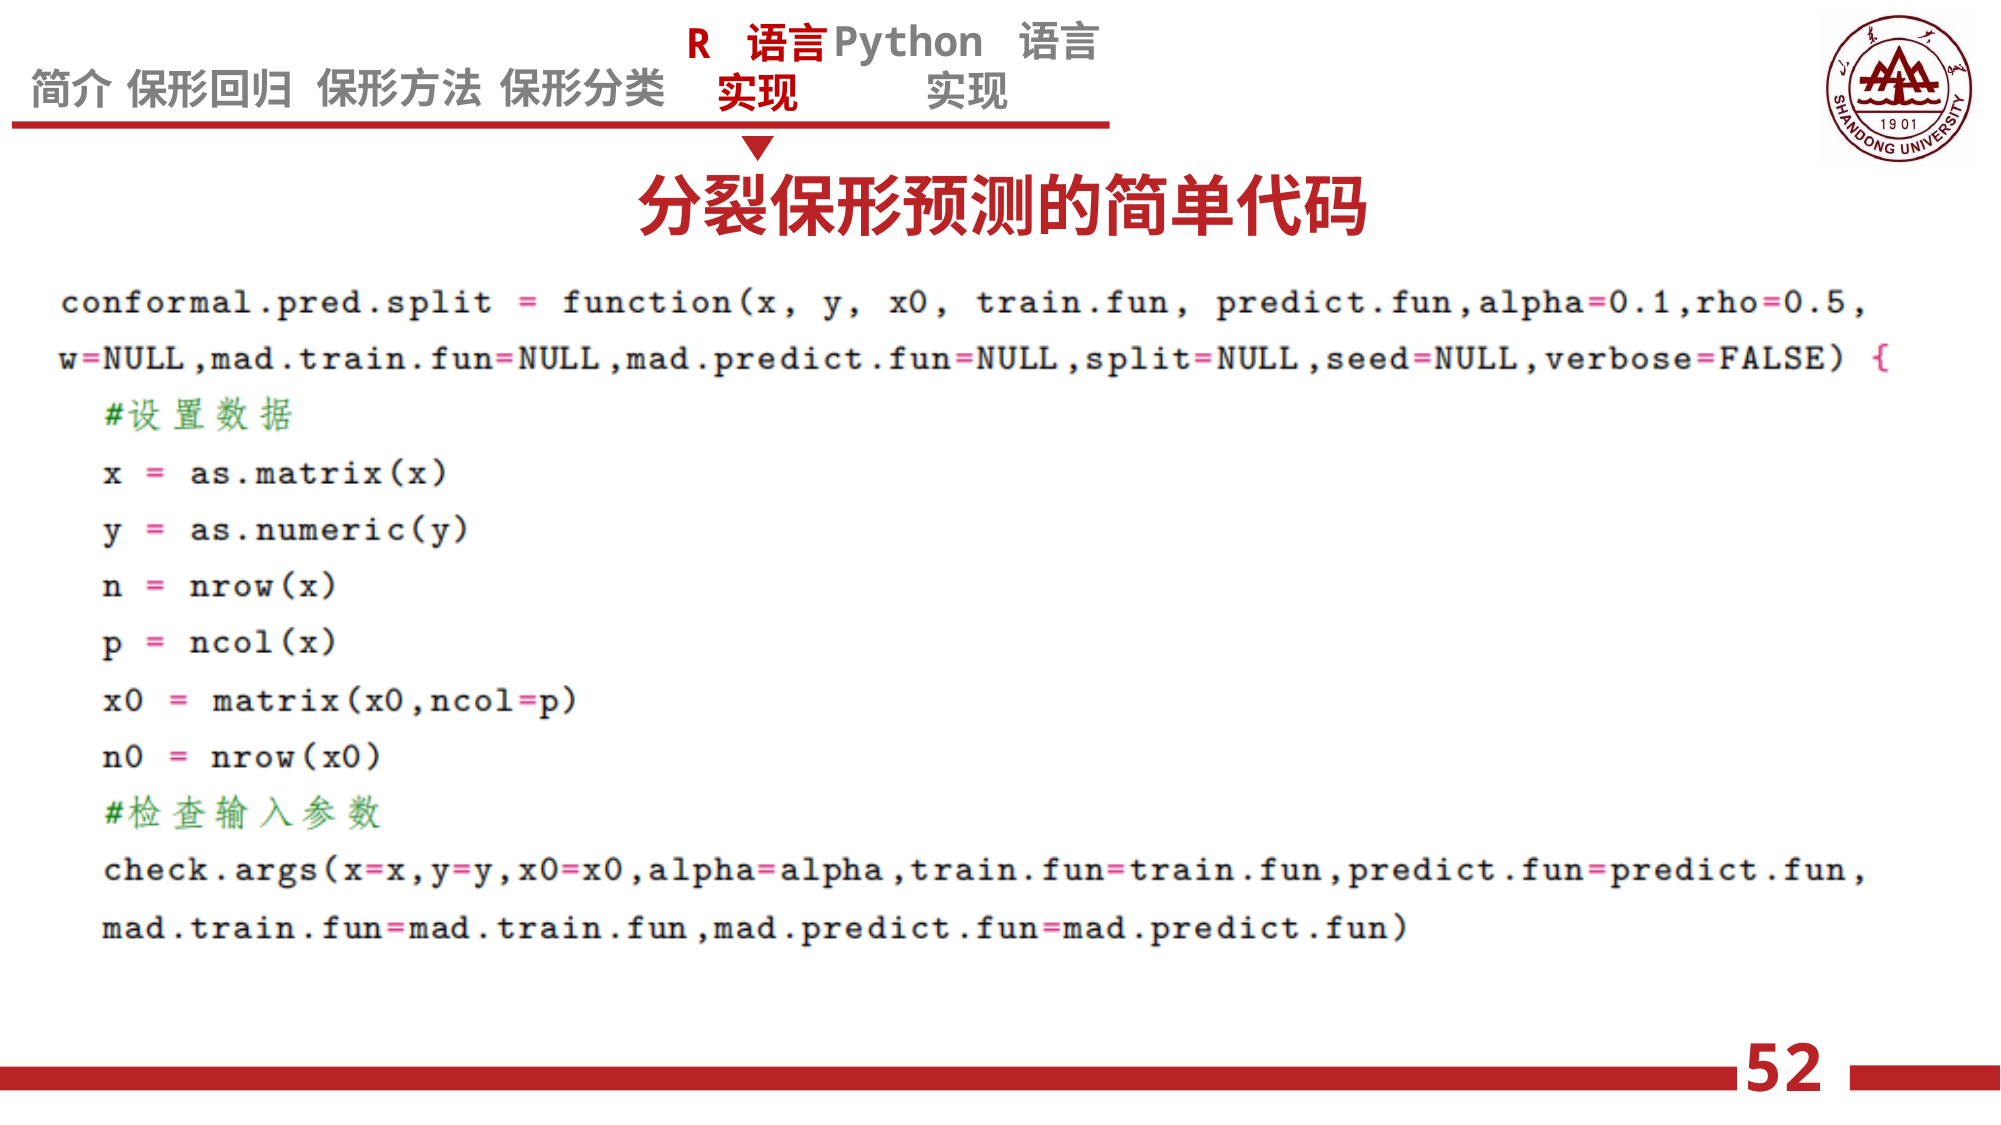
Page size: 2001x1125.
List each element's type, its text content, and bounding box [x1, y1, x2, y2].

text_box 分裂保形预测的简单代码 [559, 156, 1386, 251]
picture [49, 278, 1914, 962]
picture [1820, 9, 1977, 167]
